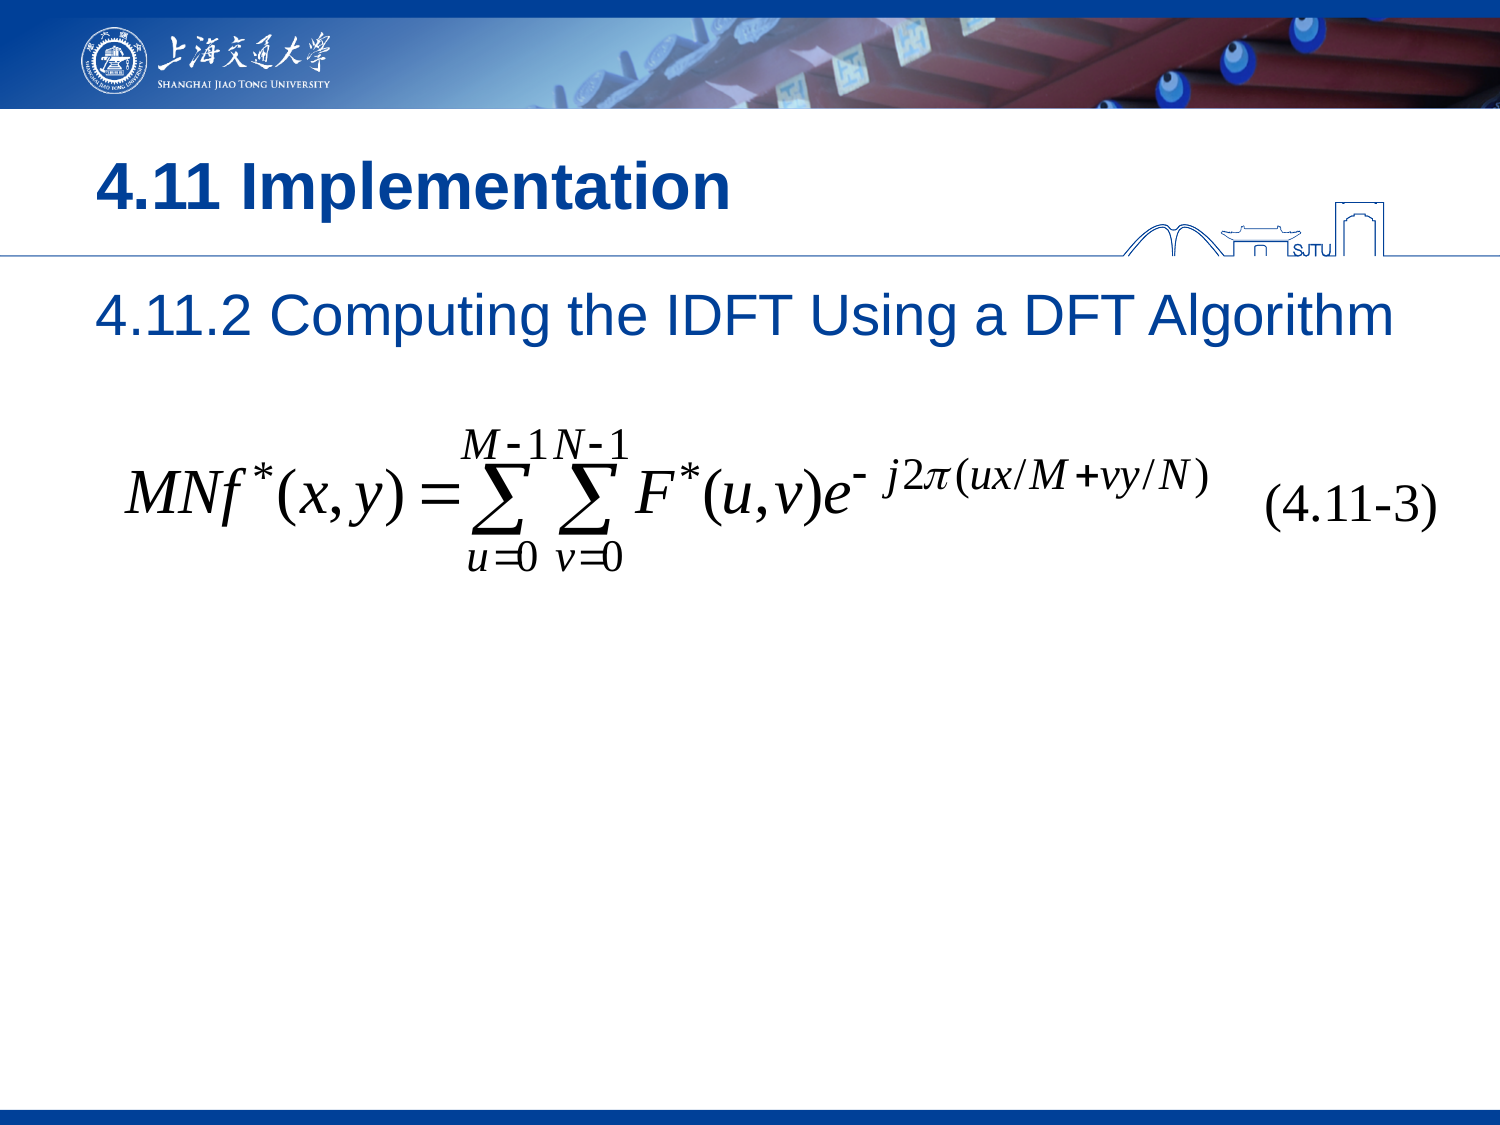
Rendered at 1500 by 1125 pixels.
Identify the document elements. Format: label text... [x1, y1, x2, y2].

picture [0, 18, 1500, 109]
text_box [118, 418, 1455, 582]
text_box 4.11.2 Computing the IDFT Using a DFT Algorithm [80, 269, 1466, 355]
title 4.11 Implementation [81, 122, 1455, 254]
